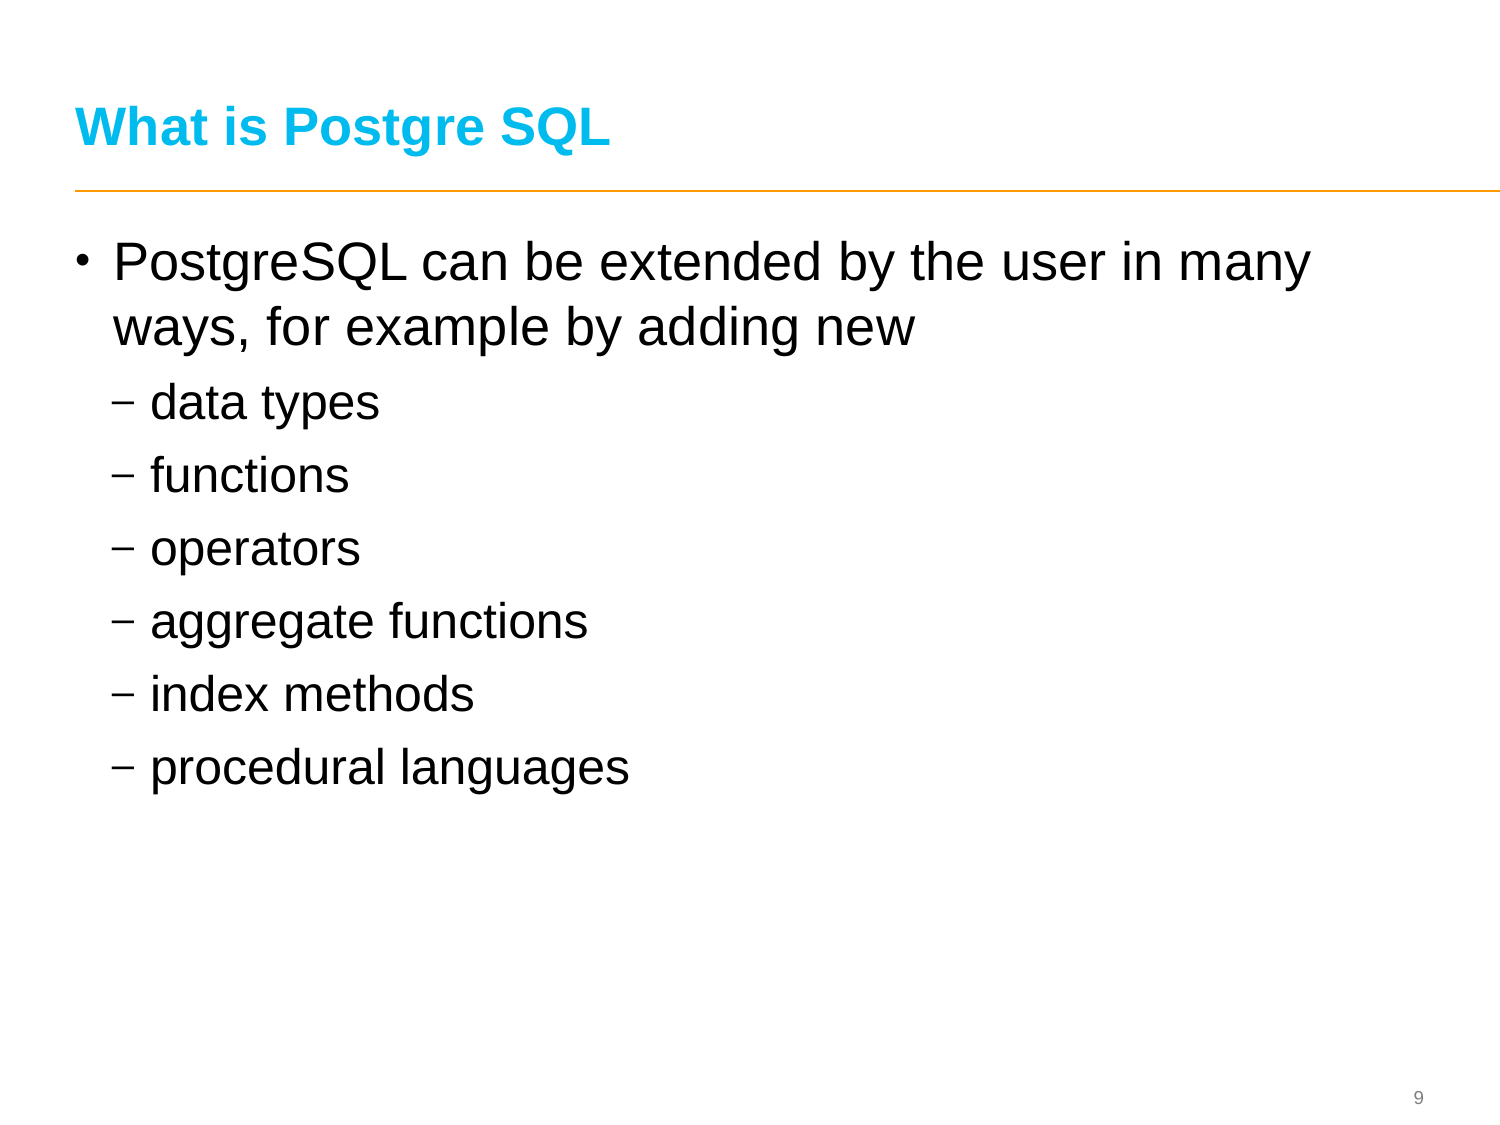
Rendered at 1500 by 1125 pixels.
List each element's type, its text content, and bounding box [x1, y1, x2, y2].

list PostgreSQL can be extended by the user in many ways, for example by adding new data types functions operators aggregate functions index methods procedural languages [75, 226, 1425, 1018]
title What is Postgre SQL [75, 27, 1422, 157]
